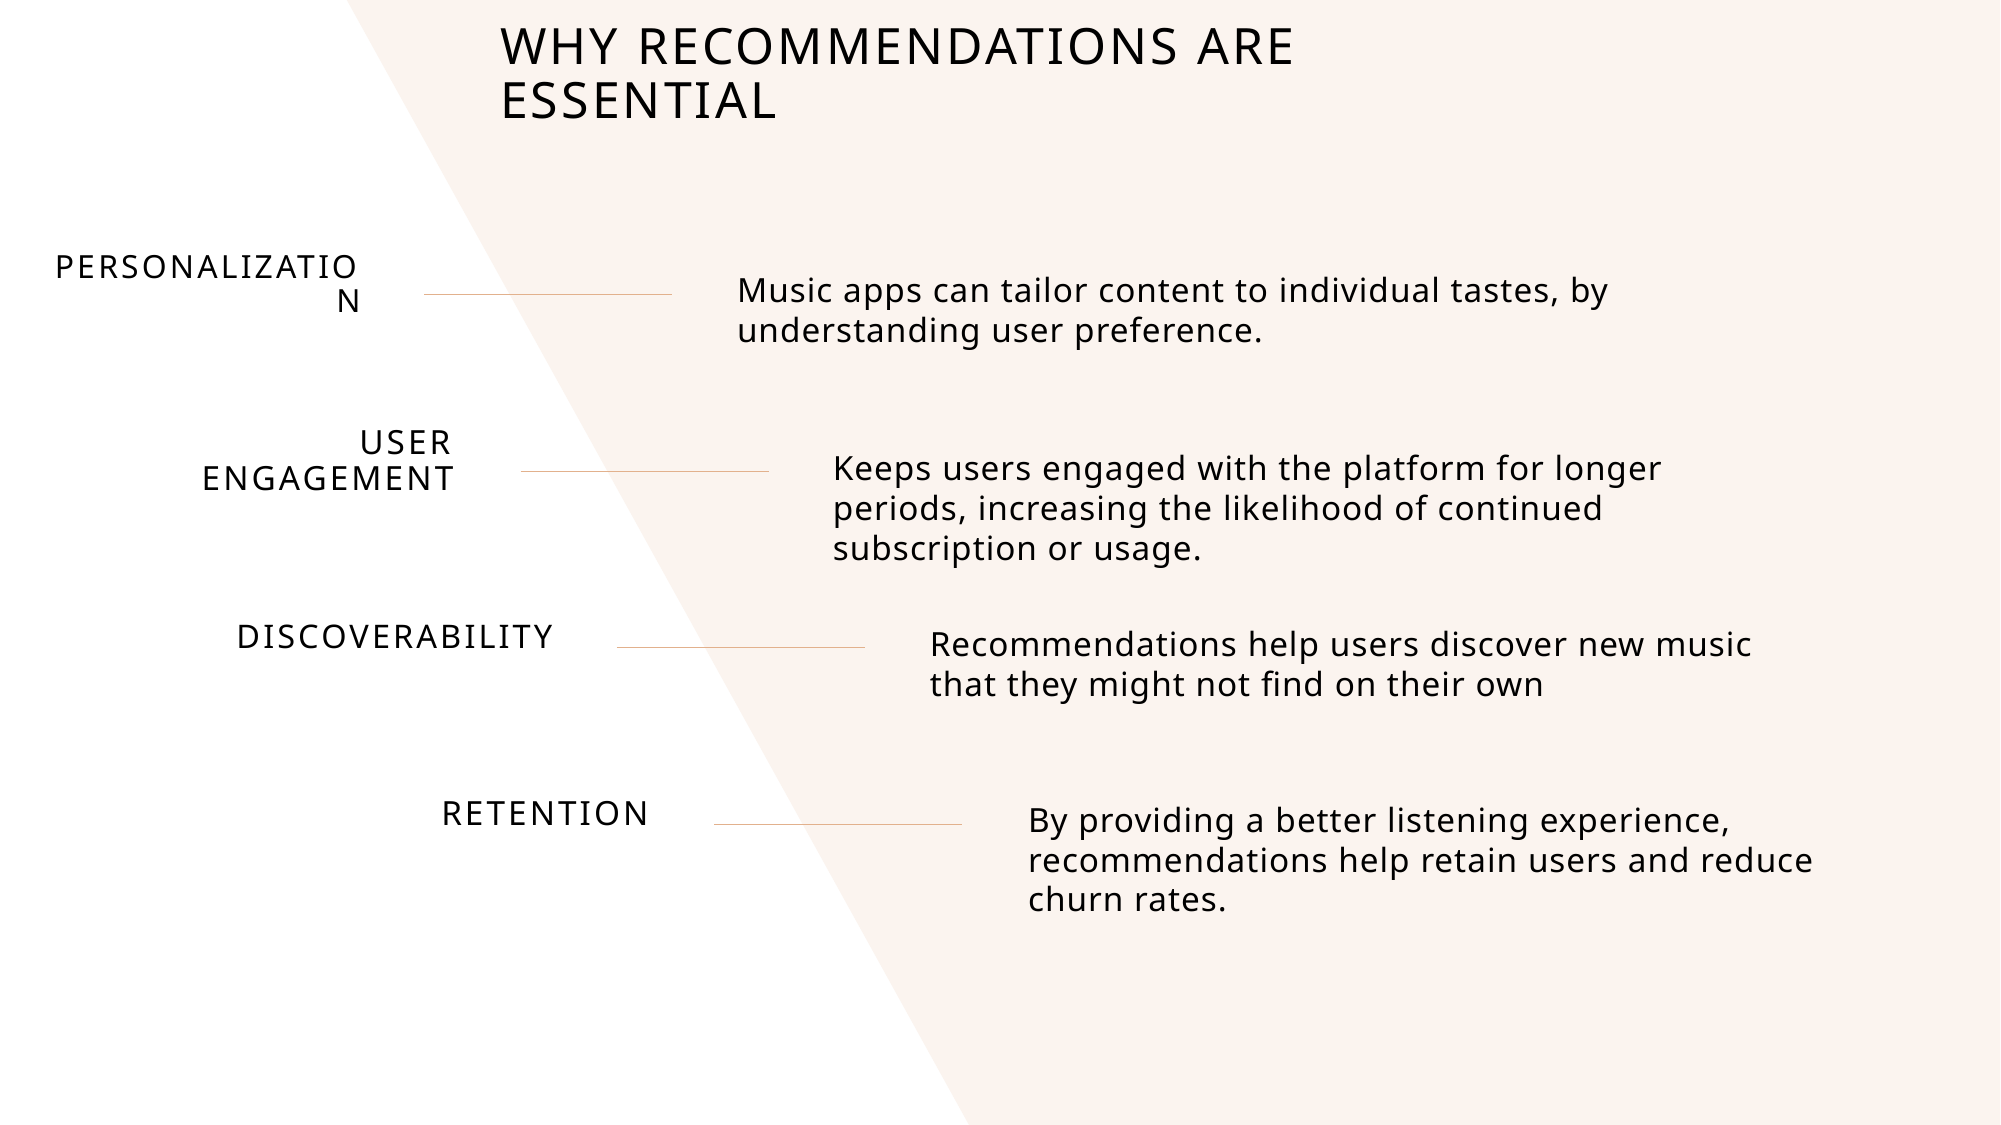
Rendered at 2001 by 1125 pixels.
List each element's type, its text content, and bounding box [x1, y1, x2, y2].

list DISCOVERABILITY [216, 596, 568, 681]
list USER ENGAGEMENT [99, 419, 469, 504]
list RETENTION [312, 772, 664, 858]
list Keeps users engaged with the platform for longer periods, increasing the likelihood of continued subscription or usage. [817, 440, 1727, 606]
list By providing a better listening experience, recommendations help retain users and reduce churn rates. [1013, 791, 1922, 958]
list Music apps can tailor content to individual tastes, by understanding user preference. [722, 261, 1631, 428]
list PERSONALIZATION [24, 242, 376, 328]
list Recommendations help users discover new music that they might not find on their own [914, 616, 1824, 782]
title Why Recommendations are Essential [485, 0, 1541, 97]
